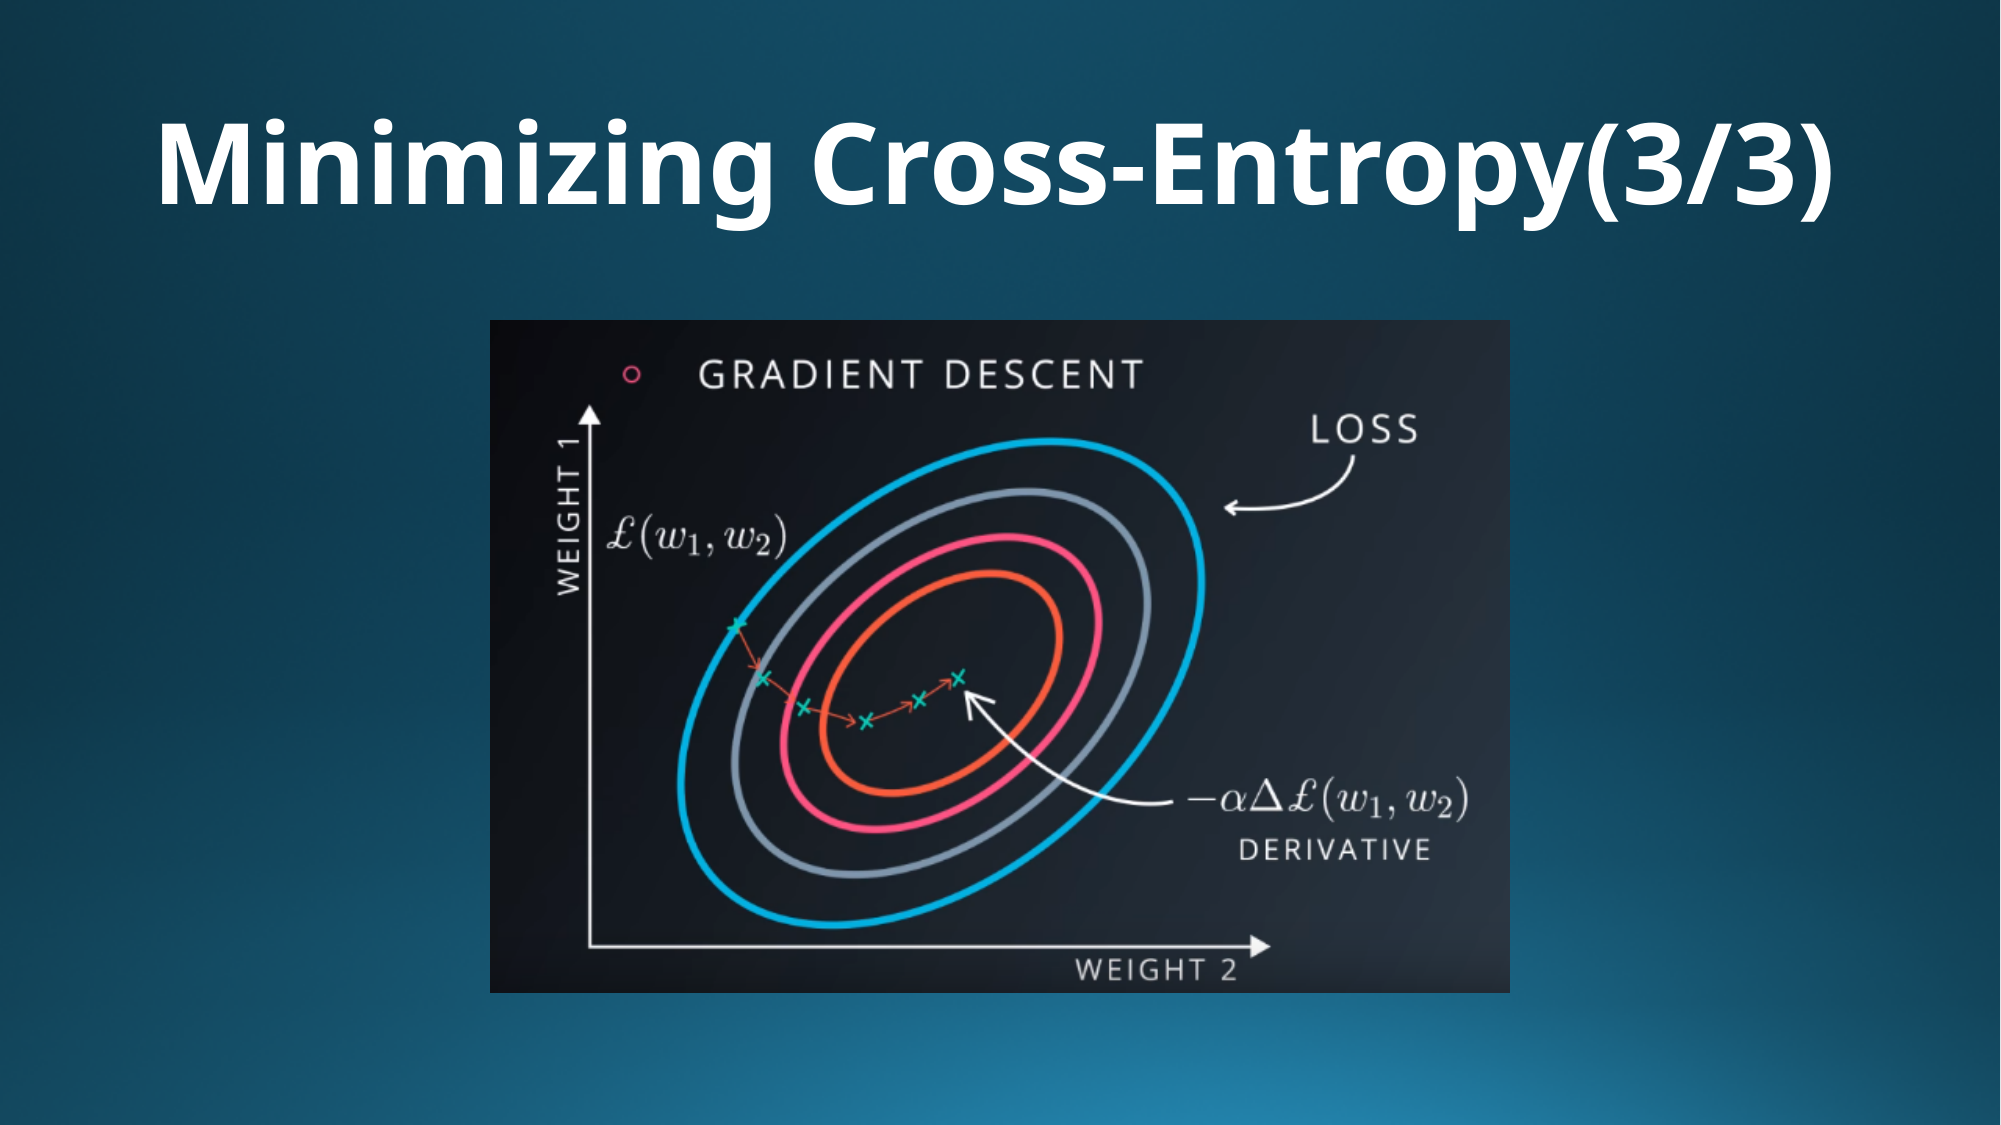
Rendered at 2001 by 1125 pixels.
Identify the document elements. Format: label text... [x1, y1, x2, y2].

picture [0, 0, 2001, 1125]
title Minimizing Cross-Entropy(3/3) [137, 59, 1863, 278]
